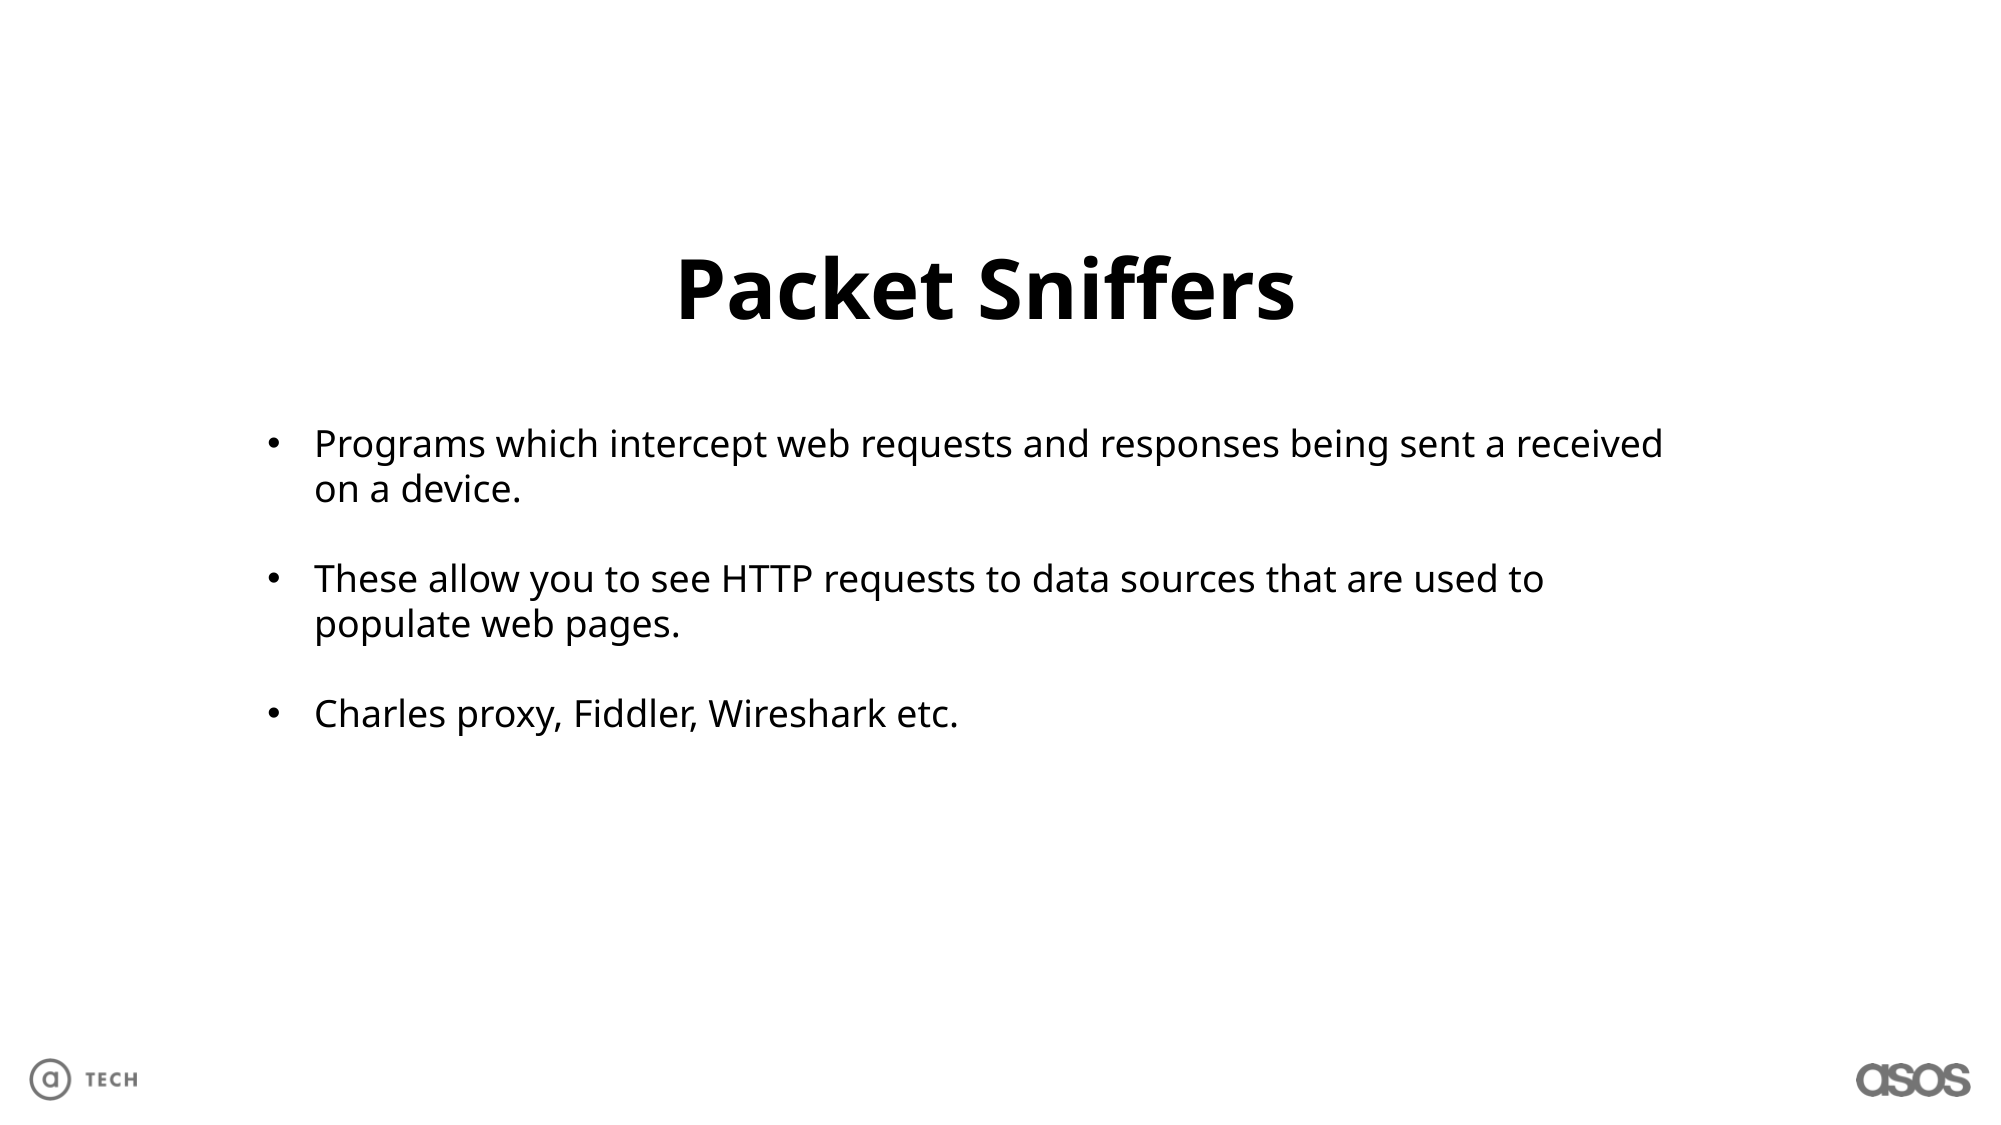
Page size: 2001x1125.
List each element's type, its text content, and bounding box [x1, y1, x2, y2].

text_box Programs which intercept web requests and responses being sent a received on a device. These allow you to see HTTP requests to data sources that are used to populate web pages. Charles proxy, Fiddler, Wireshark etc. [252, 412, 1719, 743]
list Packet Sniffers [43, 240, 1928, 357]
